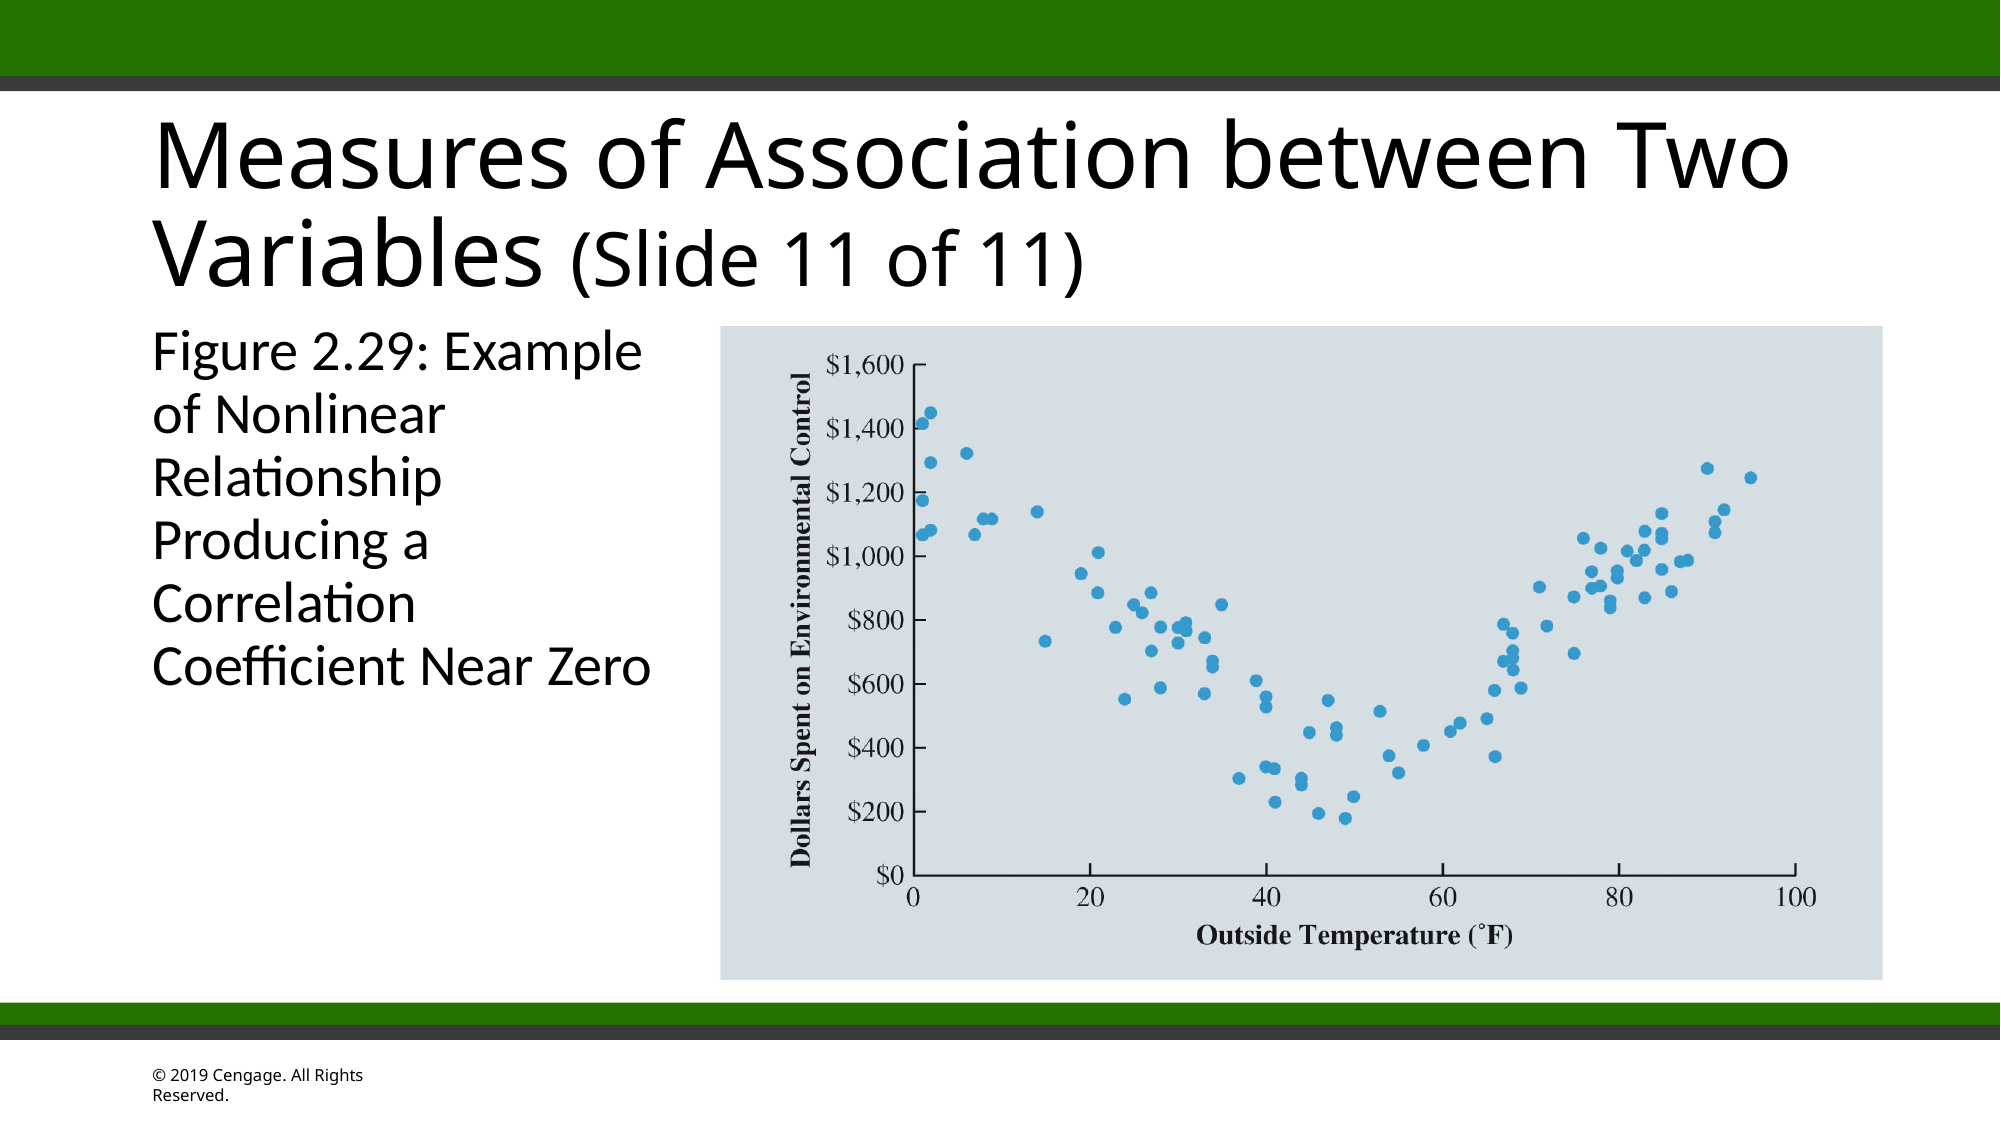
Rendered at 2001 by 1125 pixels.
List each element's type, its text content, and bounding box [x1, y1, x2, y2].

list Figure 2.29: Example of Nonlinear Relationship Producing a Correlation Coefficient Near Zero [137, 312, 688, 595]
title Measures of Association between Two Variables (Slide 11 of 11) [137, 101, 1863, 285]
picture [717, 326, 1886, 980]
